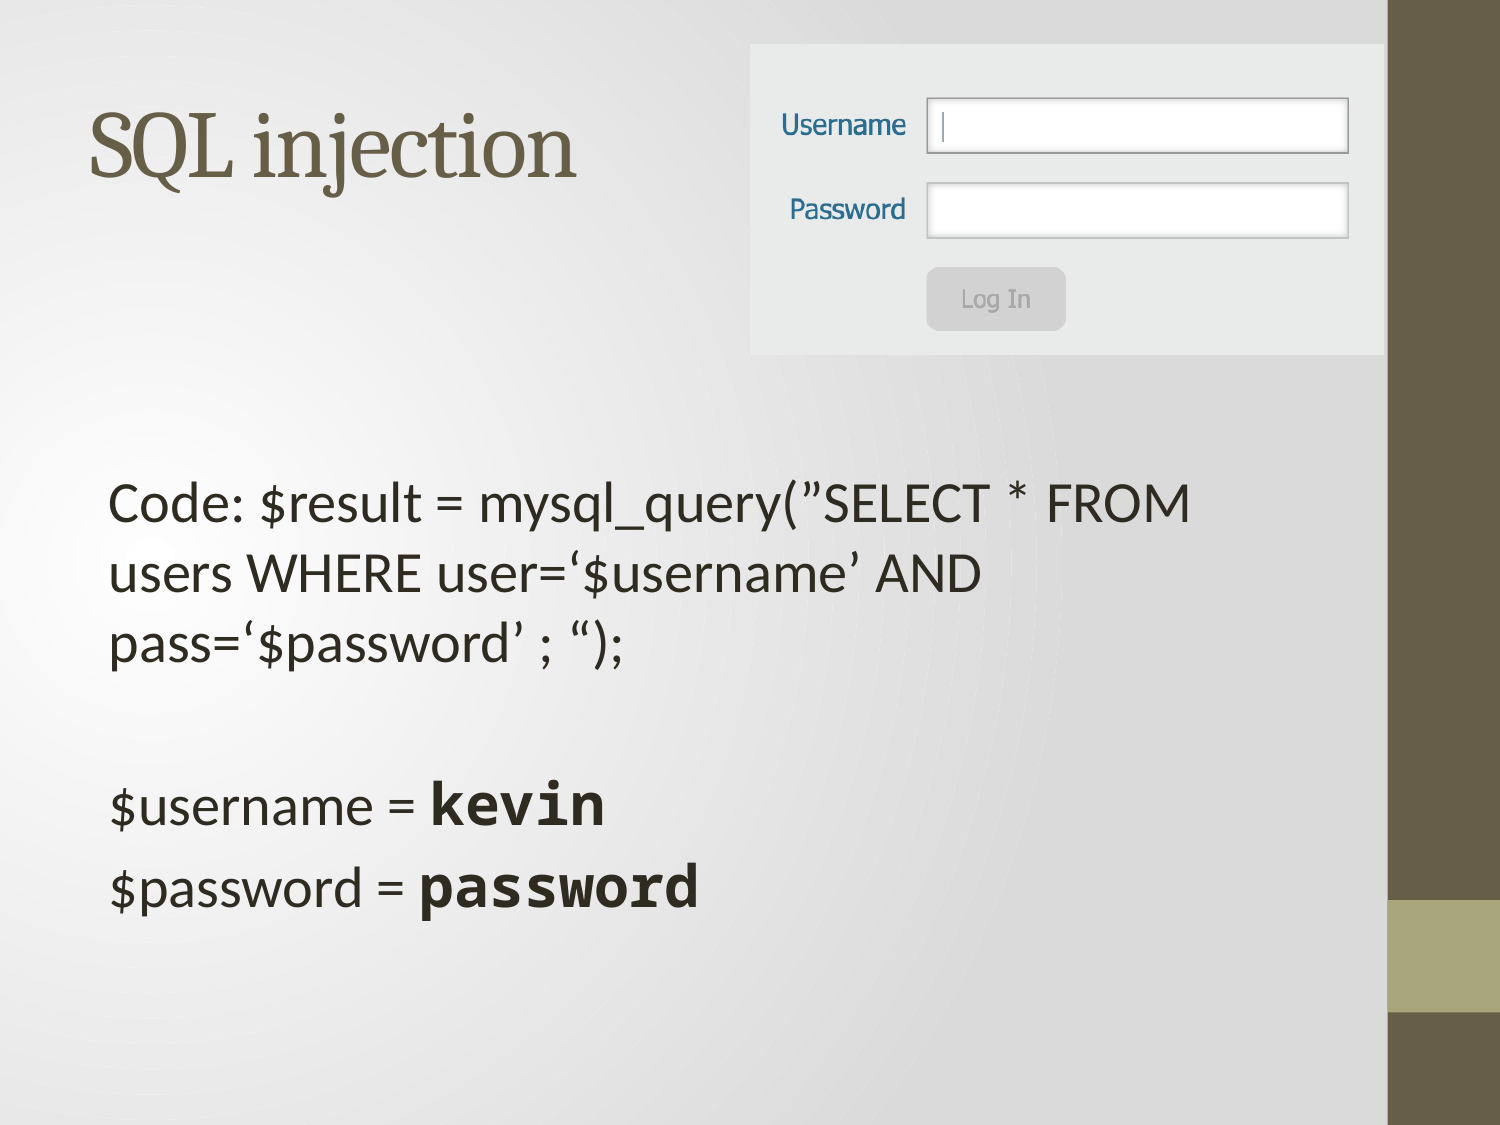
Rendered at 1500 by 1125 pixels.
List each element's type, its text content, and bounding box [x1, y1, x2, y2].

title SQL injection [75, 45, 747, 233]
picture [749, 44, 1385, 356]
list Code: $result = mysql_query(”SELECT * FROM users WHERE user=‘$username’ AND pass=‘$password’ ; “); $username = kevin $password = password [75, 262, 1325, 1050]
